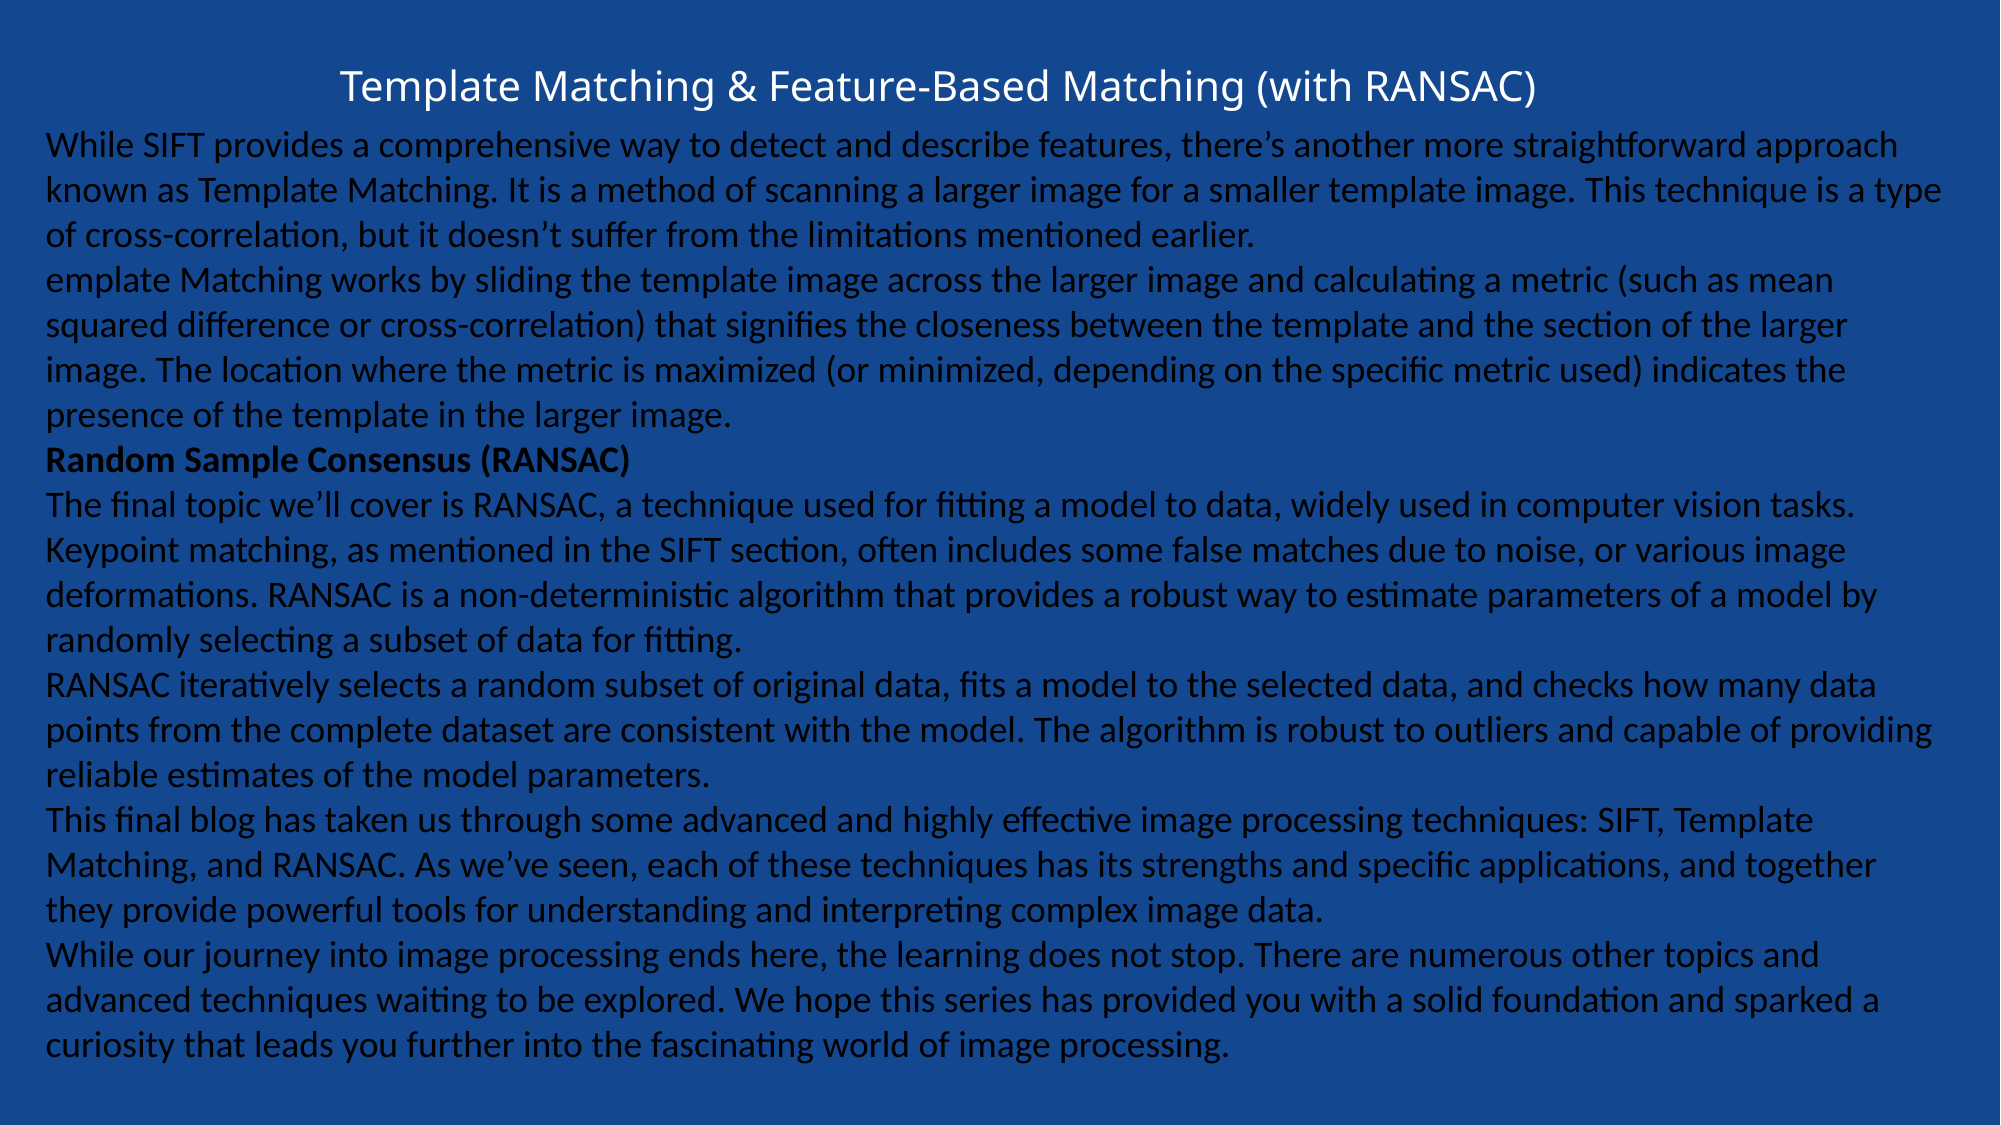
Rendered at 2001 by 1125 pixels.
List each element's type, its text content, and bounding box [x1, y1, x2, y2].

text_box While SIFT provides a comprehensive way to detect and describe features, there’s another more straightforward approach known as Template Matching. It is a method of scanning a larger image for a smaller template image. This technique is a type of cross-correlation, but it doesn’t suffer from the limitations mentioned earlier. emplate Matching works by sliding the template image across the larger image and calculating a metric (such as mean squared difference or cross-correlation) that signifies the closeness between the template and the section of the larger image. The location where the metric is maximized (or minimized, depending on the specific metric used) indicates the presence of the template in the larger image. Random Sample Consensus (RANSAC) The final topic we’ll cover is RANSAC, a technique used for fitting a model to data, widely used in computer vision tasks. Keypoint matching, as mentioned in the SIFT section, often includes some false matches due to noise, or various image deformations. RANSAC is a non-deterministic algorithm that provides a robust way to estimate parameters of a model by randomly selecting a subset of data for fitting. RANSAC iteratively selects a random subset of original data, fits a model to the selected data, and checks how many data points from the complete dataset are consistent with the model. The algorithm is robust to outliers and capable of providing reliable estimates of the model parameters. This final blog has taken us through some advanced and highly effective image processing techniques: SIFT, Template Matching, and RANSAC. As we’ve seen, each of these techniques has its strengths and specific applications, and together they provide powerful tools for understanding and interpreting complex image data. While our journey into image processing ends here, the learning does not stop. There are numerous other topics and advanced techniques waiting to be explored. We hope this series has provided you with a solid foundation and sparked a curiosity that leads you further into the fascinating world of image processing. [30, 113, 1970, 1118]
title Template Matching & Feature-Based Matching (with RANSAC) [324, 45, 1675, 113]
